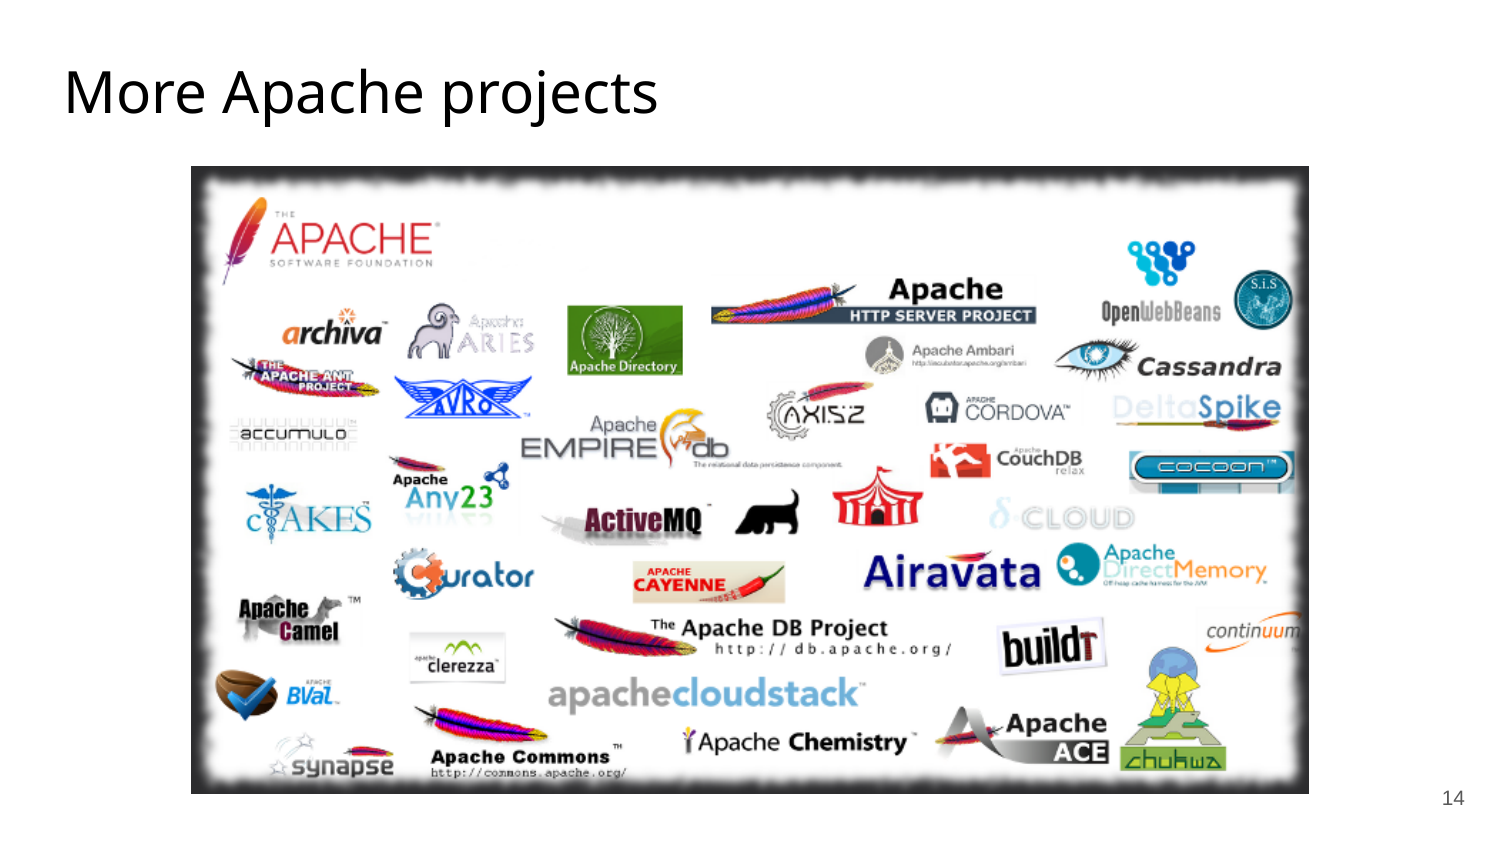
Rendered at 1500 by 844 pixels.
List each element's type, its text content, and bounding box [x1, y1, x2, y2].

slide_number ‹#› [1389, 764, 1480, 830]
picture [191, 166, 1309, 794]
title More Apache projects [63, 48, 1462, 142]
